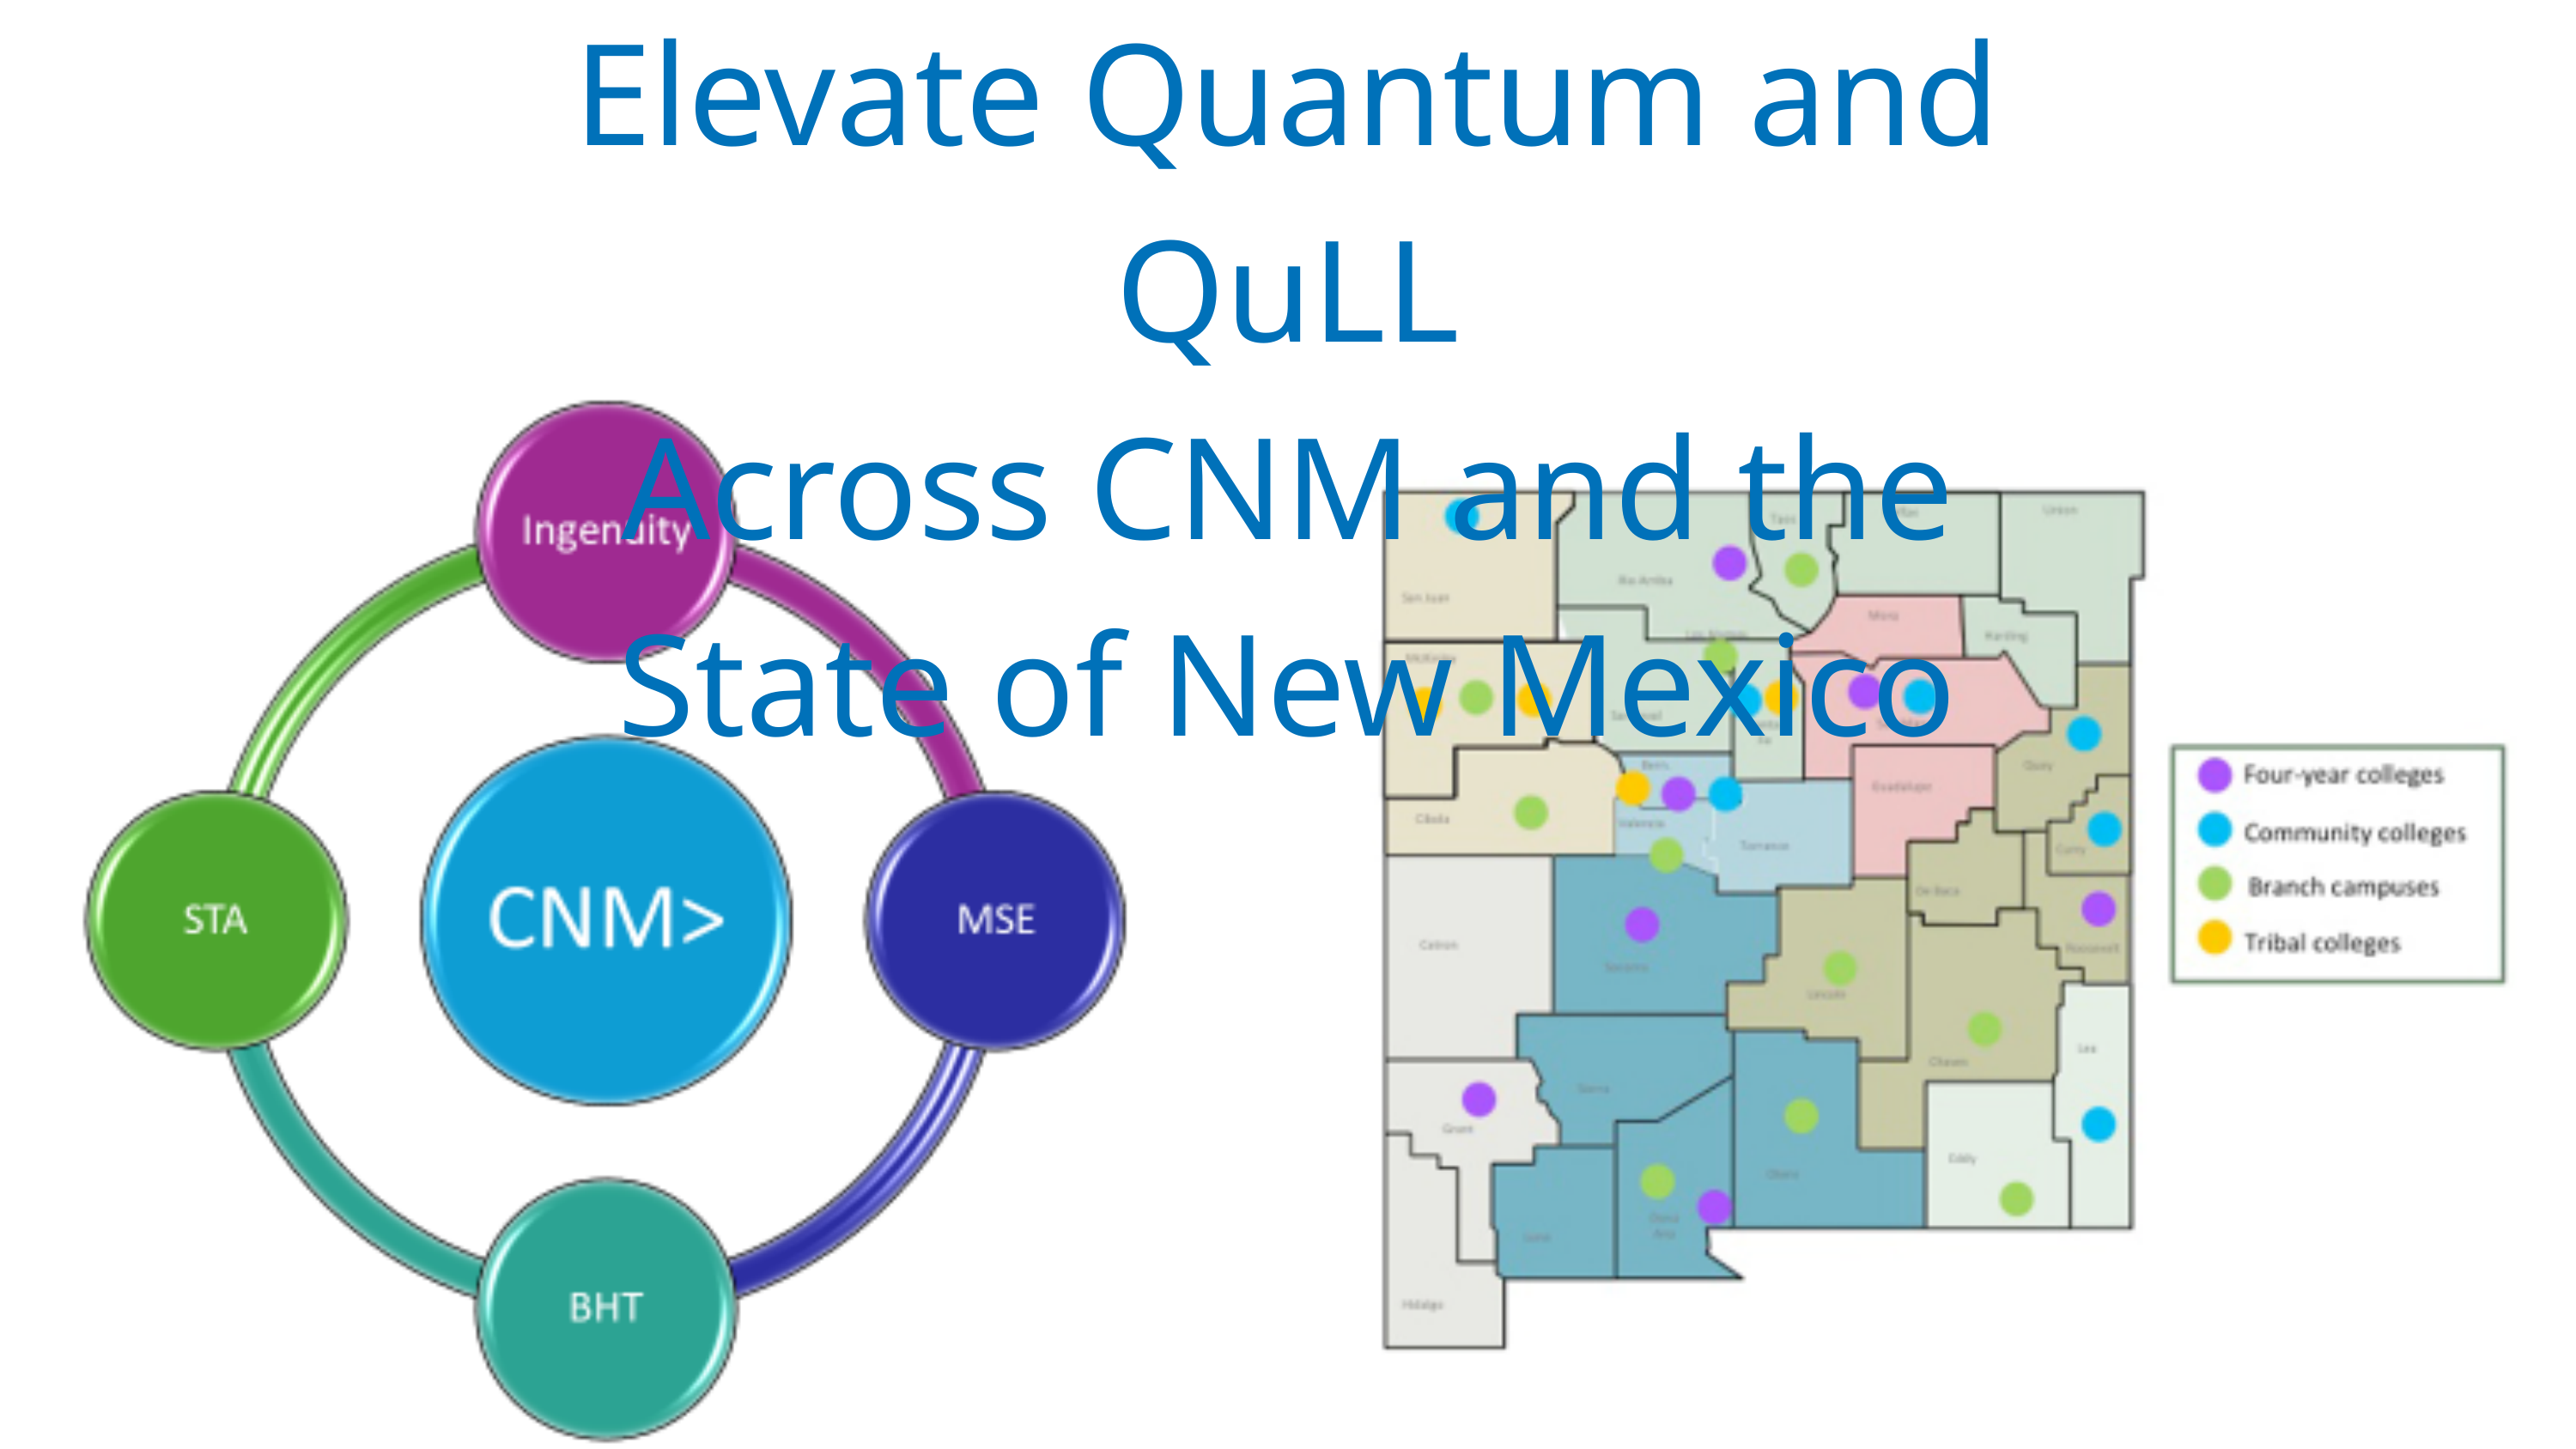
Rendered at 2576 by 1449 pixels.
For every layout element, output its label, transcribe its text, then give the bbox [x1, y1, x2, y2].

text_box [0, 362, 2576, 1449]
text_box Elevate Quantum and QuLL Across CNM and the State of New Mexico [455, 0, 2121, 765]
